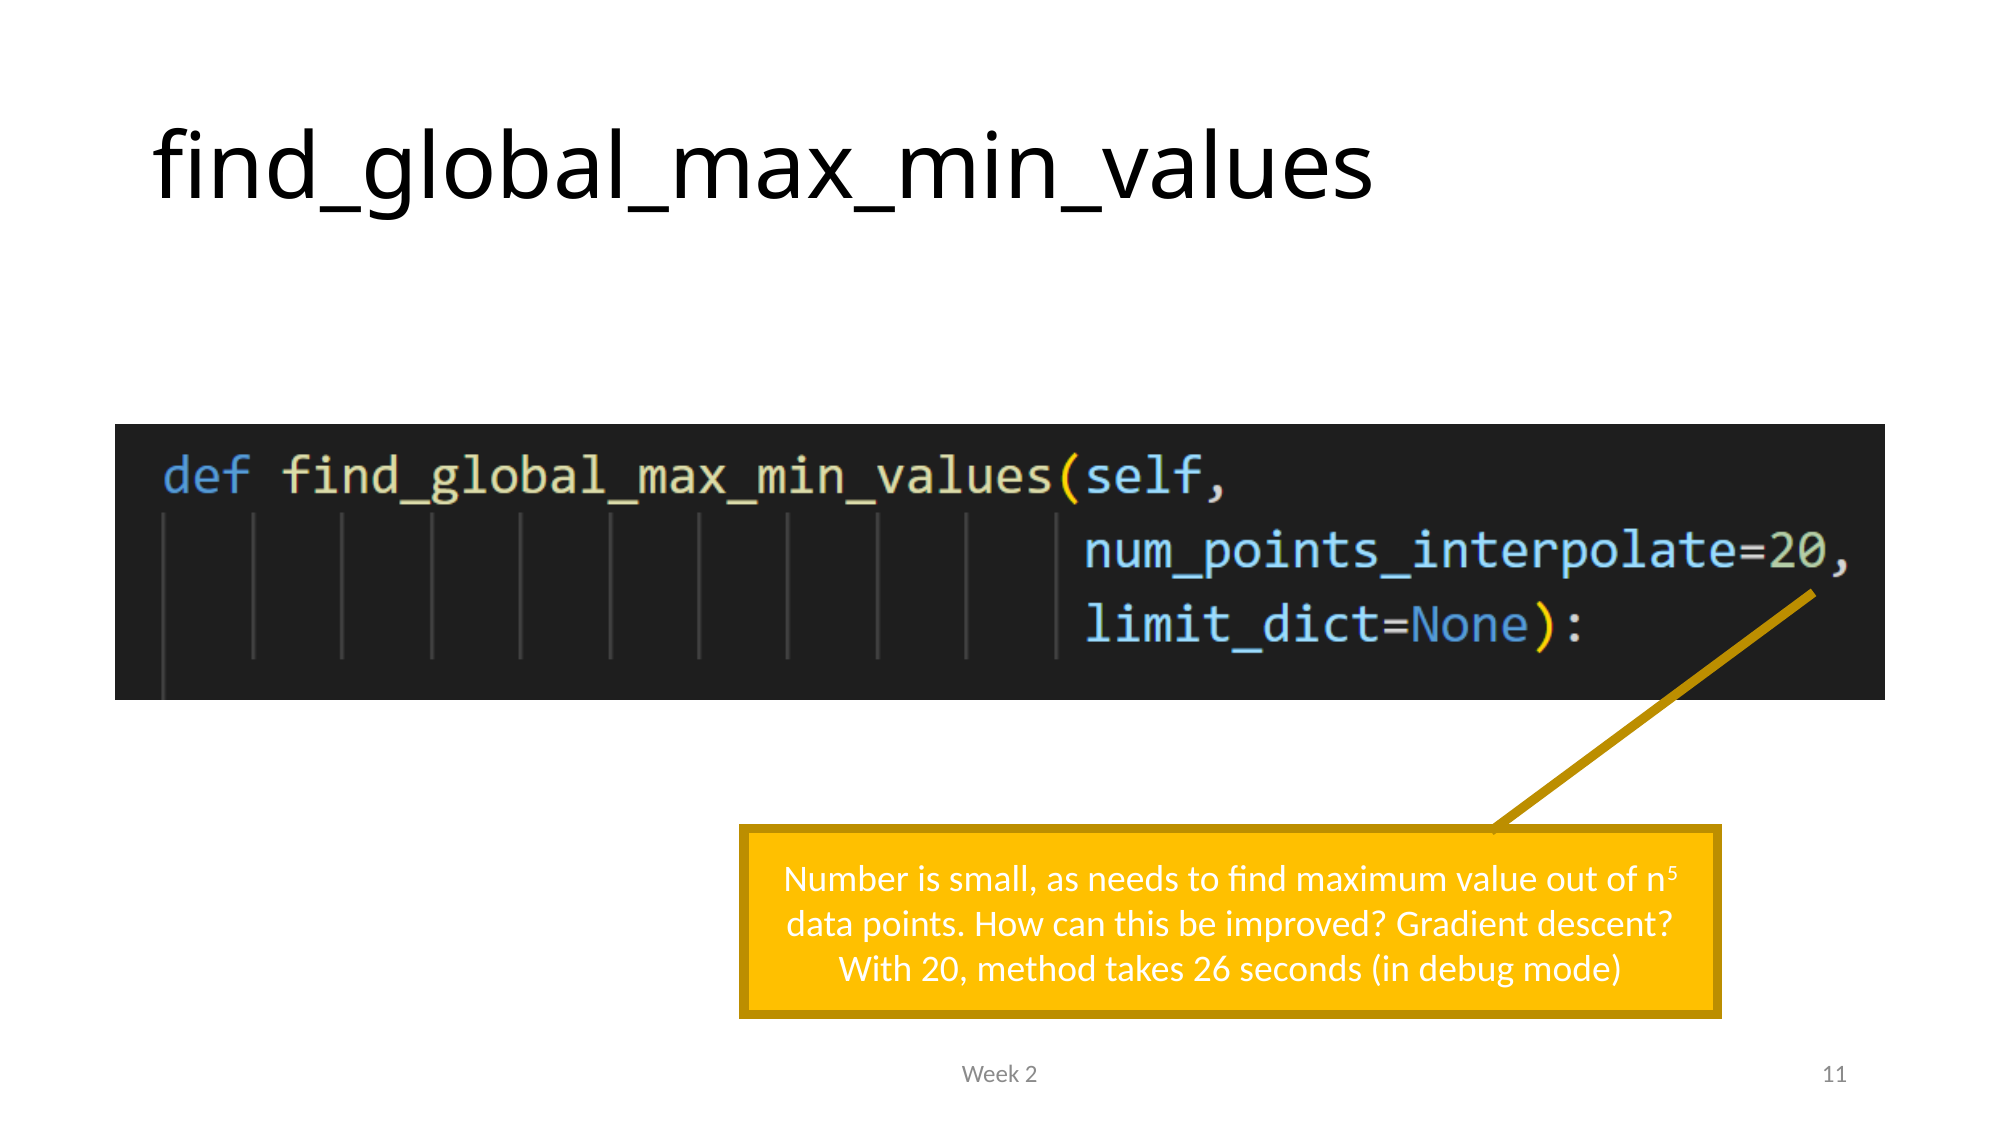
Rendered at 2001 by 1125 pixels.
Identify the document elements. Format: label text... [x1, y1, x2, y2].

title find_global_max_min_values [137, 59, 1863, 278]
slide_number 11 [1412, 1042, 1863, 1103]
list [115, 424, 1885, 700]
footer Week 2 [662, 1042, 1338, 1103]
text_box Number is small, as needs to find maximum value out of n5 data points. How can this be improved? Gradient descent? With 20, method takes 26 seconds (in debug mode) [743, 700, 1719, 1015]
